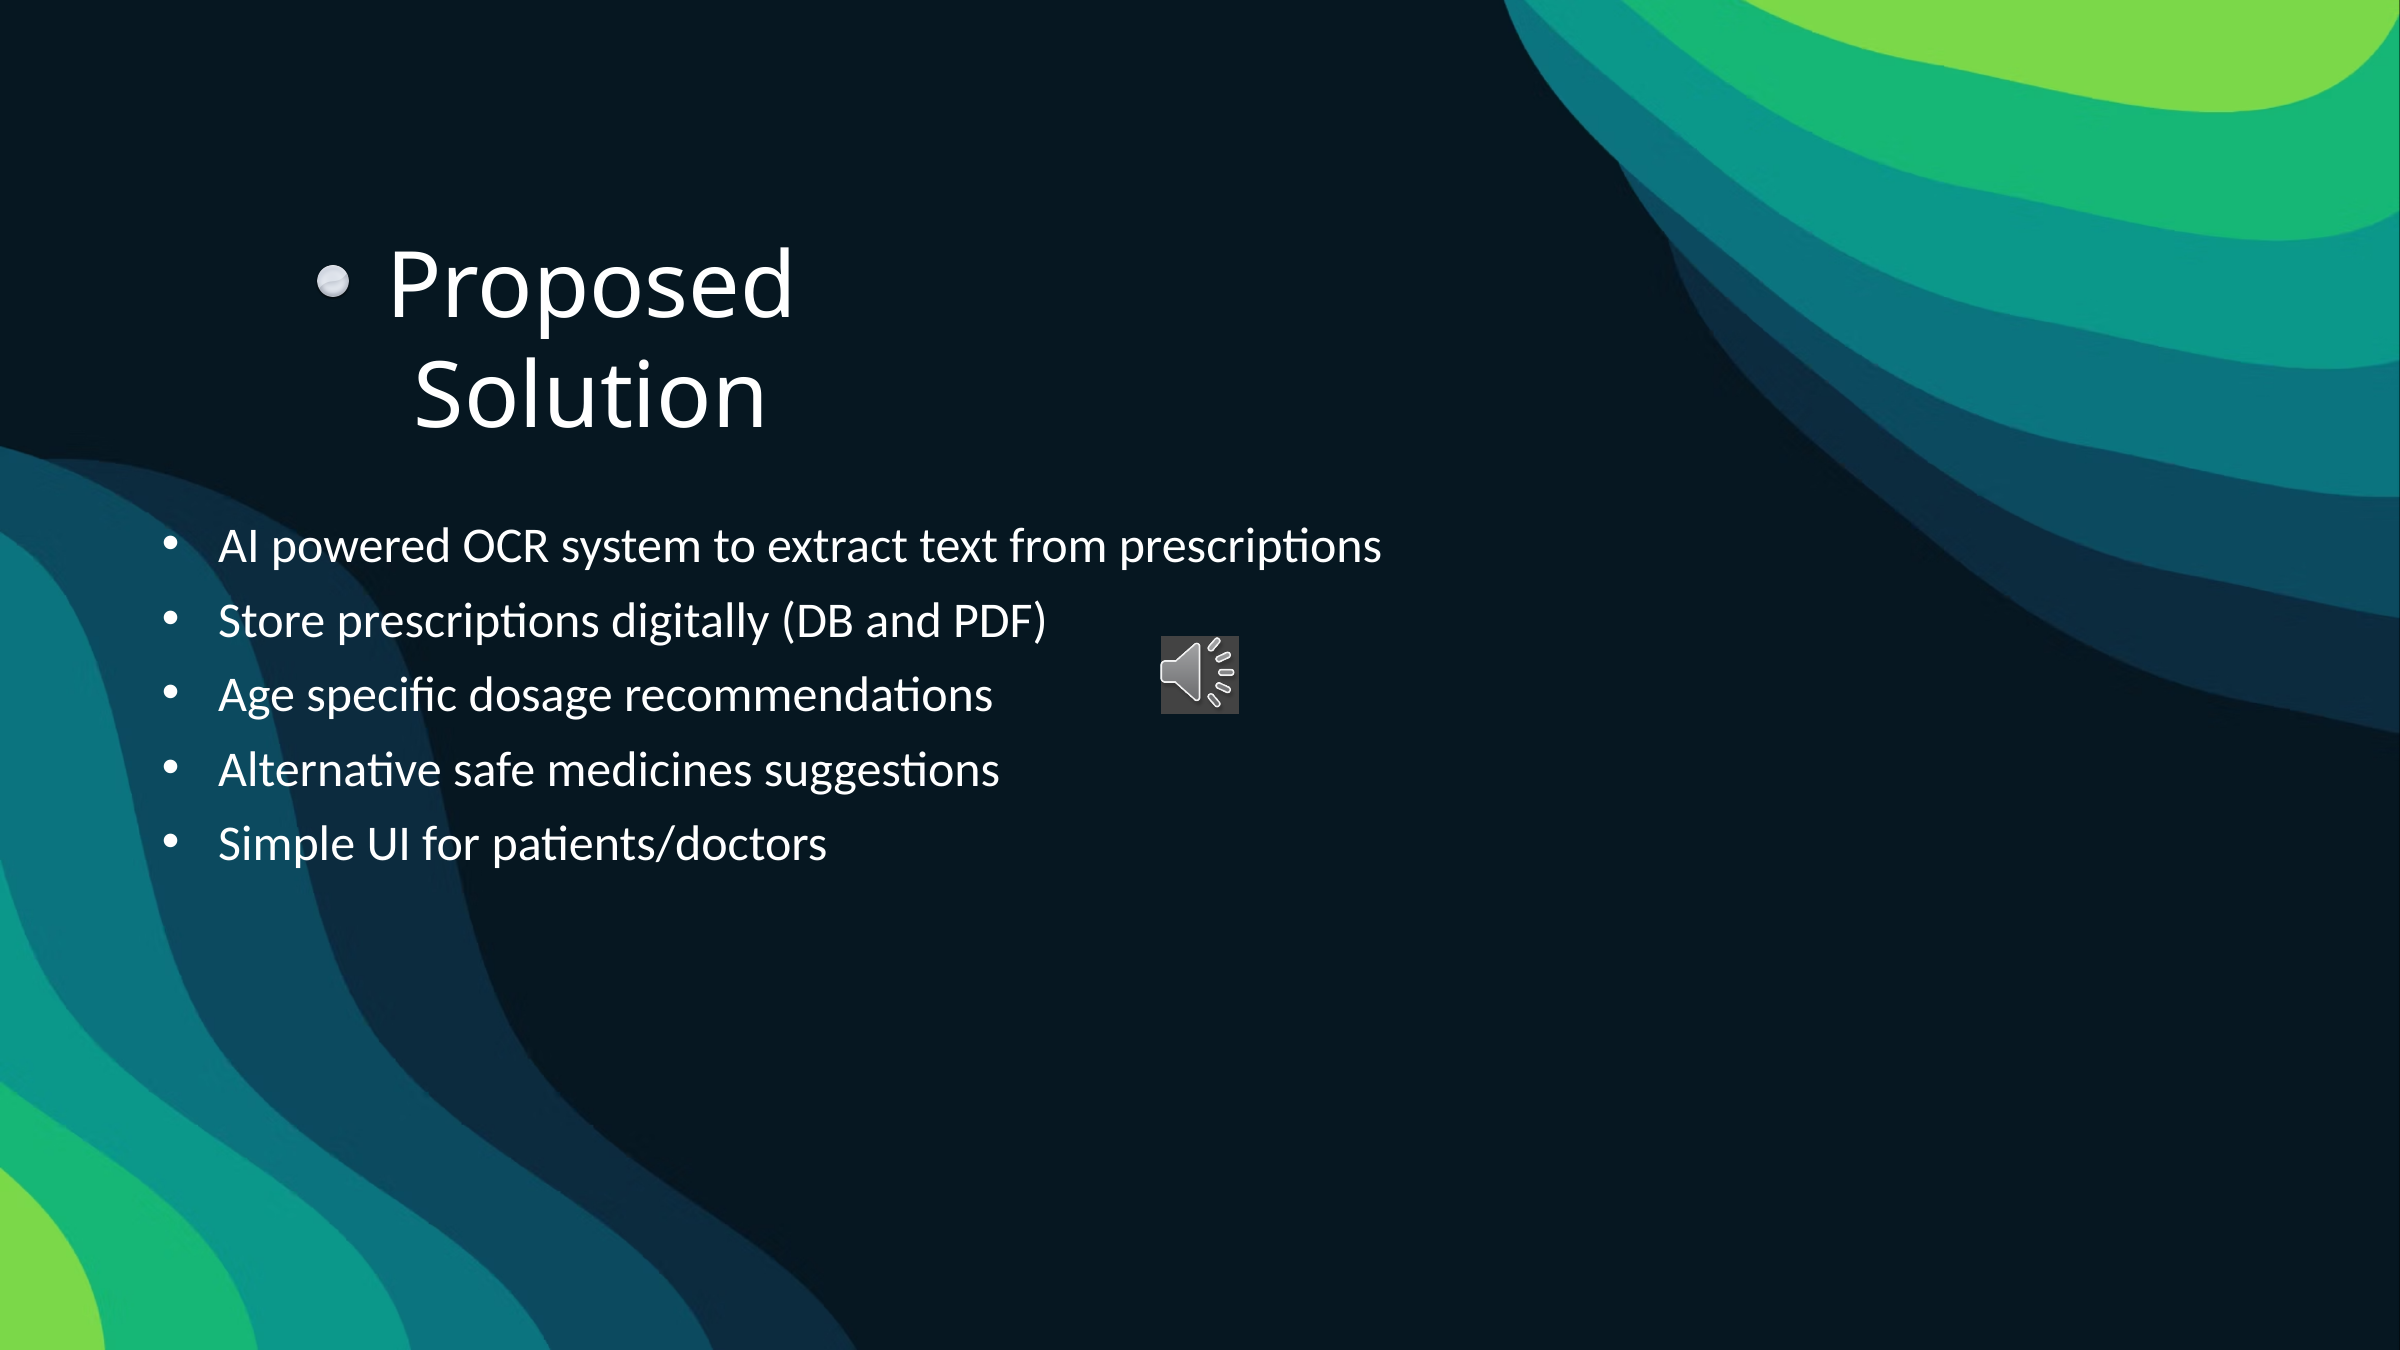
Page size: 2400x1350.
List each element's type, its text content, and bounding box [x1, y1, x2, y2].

list AI powered OCR system to extract text from prescriptions Store prescriptions digitally (DB and PDF) Age specific dosage recommendations Alternative safe medicines suggestions Simple UI for patients/doctors [153, 504, 1920, 1350]
title Proposed Solution [149, 171, 962, 501]
picture [1159, 634, 1241, 716]
picture [0, 0, 2400, 1350]
